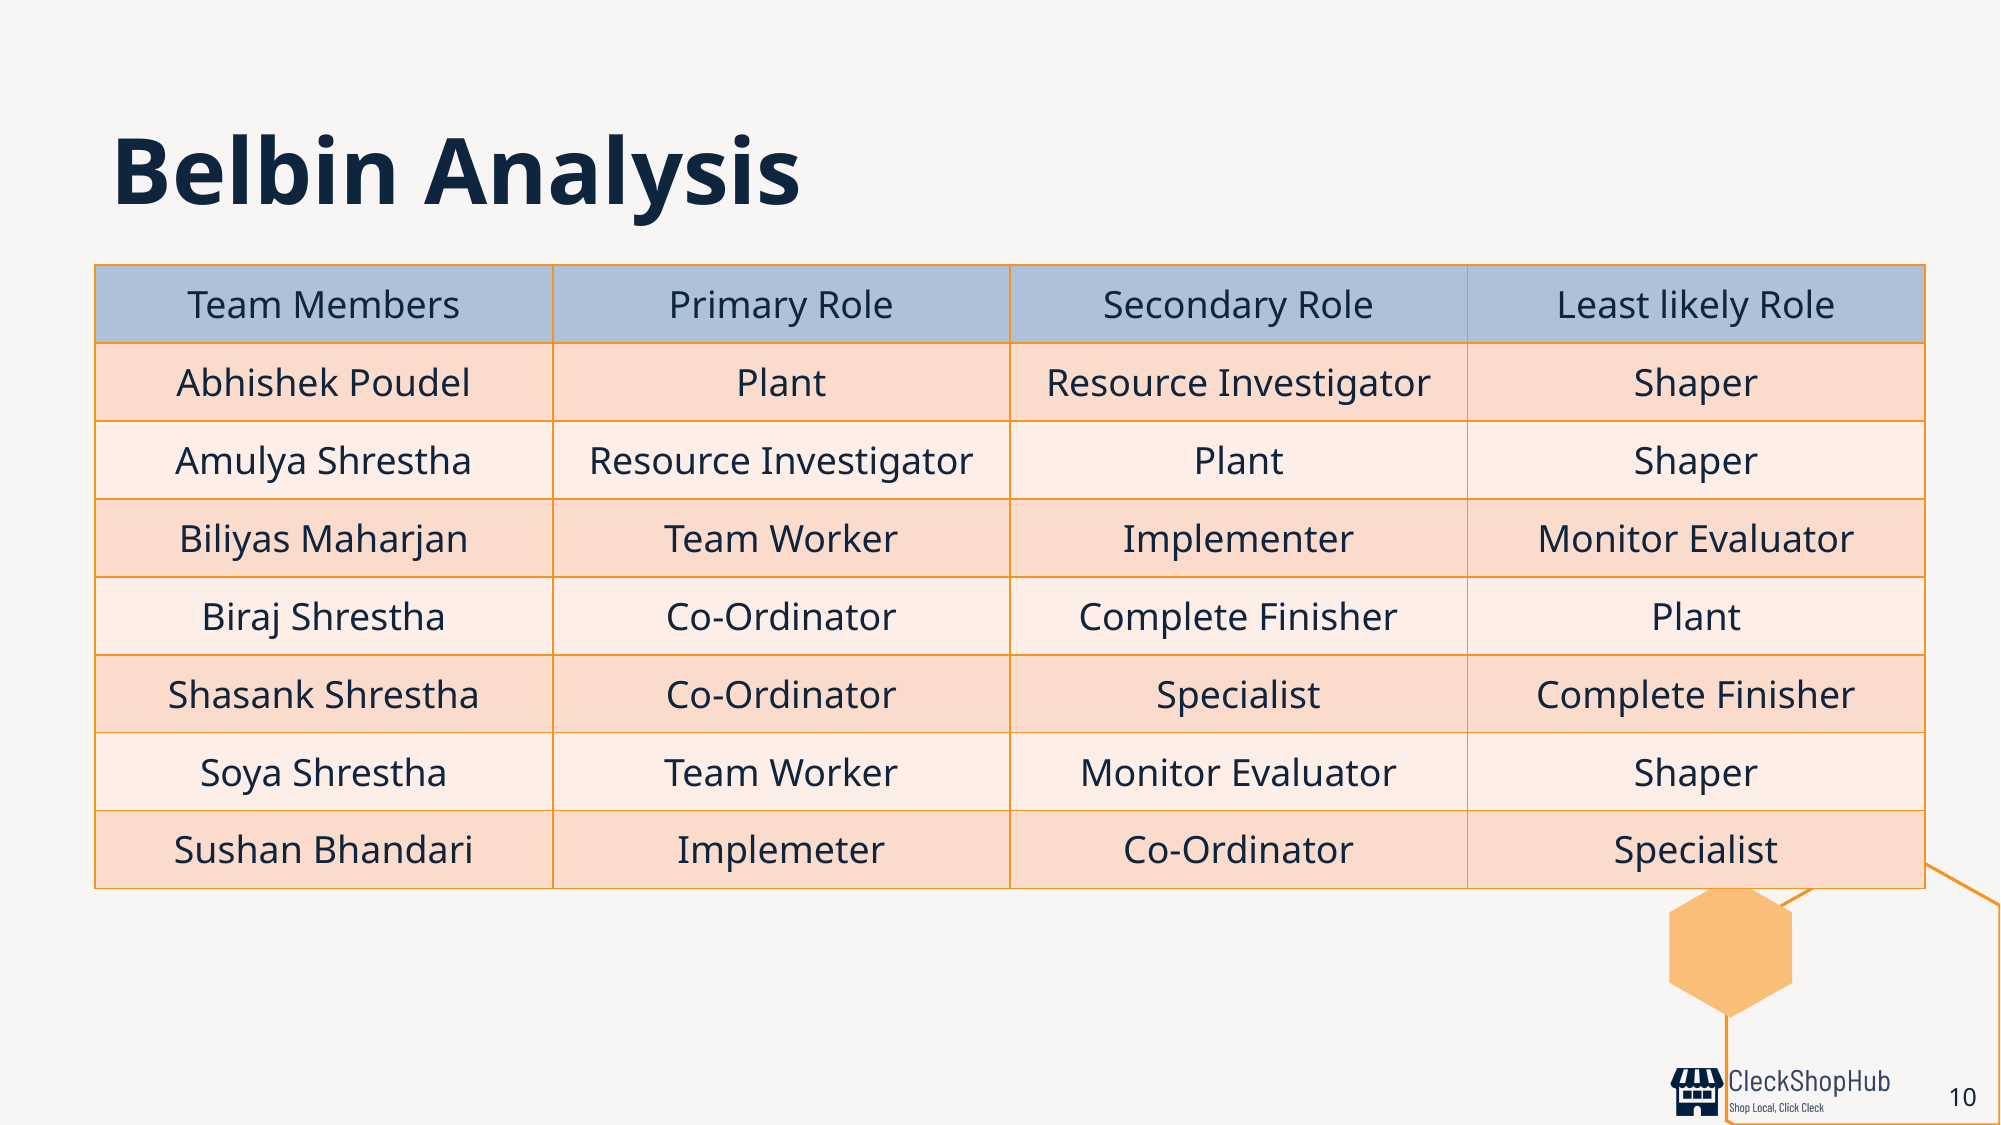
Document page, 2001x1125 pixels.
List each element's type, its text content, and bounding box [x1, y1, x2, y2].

table_cell Plant [1011, 422, 1467, 498]
table_header Primary Role [554, 266, 1009, 342]
table_cell Soya Shrestha [96, 733, 552, 810]
table_cell Plant [1468, 578, 1924, 654]
title Belbin Analysis [95, 118, 1882, 264]
table_cell Specialist [1468, 811, 1924, 888]
table_cell Team Worker [554, 500, 1009, 576]
table_cell Co-Ordinator [1011, 811, 1467, 888]
table_cell Amulya Shrestha [96, 422, 552, 498]
table_cell Biliyas Maharjan [96, 500, 552, 576]
table_cell Biraj Shrestha [96, 578, 552, 654]
slide_number 10 [1925, 1068, 2000, 1125]
table_header Least likely Role [1468, 266, 1924, 342]
table_cell Team Worker [554, 733, 1009, 810]
table_cell Shaper [1468, 733, 1924, 810]
table_cell Shaper [1468, 344, 1924, 420]
table_cell Resource Investigator [554, 422, 1009, 498]
table_cell Resource Investigator [1011, 344, 1467, 420]
table_header Secondary Role [1011, 266, 1467, 342]
table_cell Complete Finisher [1468, 656, 1924, 732]
table_cell Co-Ordinator [554, 656, 1009, 732]
table_cell Shaper [1468, 422, 1924, 498]
table_cell Monitor Evaluator [1011, 733, 1467, 810]
table_cell Shasank Shrestha [96, 656, 552, 732]
table_header Team Members [96, 266, 552, 342]
table_cell Complete Finisher [1011, 578, 1467, 654]
table_cell Plant [554, 344, 1009, 420]
table_cell Sushan Bhandari [96, 811, 552, 888]
picture [1670, 1068, 1890, 1116]
table_cell Monitor Evaluator [1468, 500, 1924, 576]
table_cell Implementer [1011, 500, 1467, 576]
table_cell Co-Ordinator [554, 578, 1009, 654]
table_cell Implemeter [554, 811, 1009, 888]
table_cell Abhishek Poudel [96, 344, 552, 420]
table_cell Specialist [1011, 656, 1467, 732]
